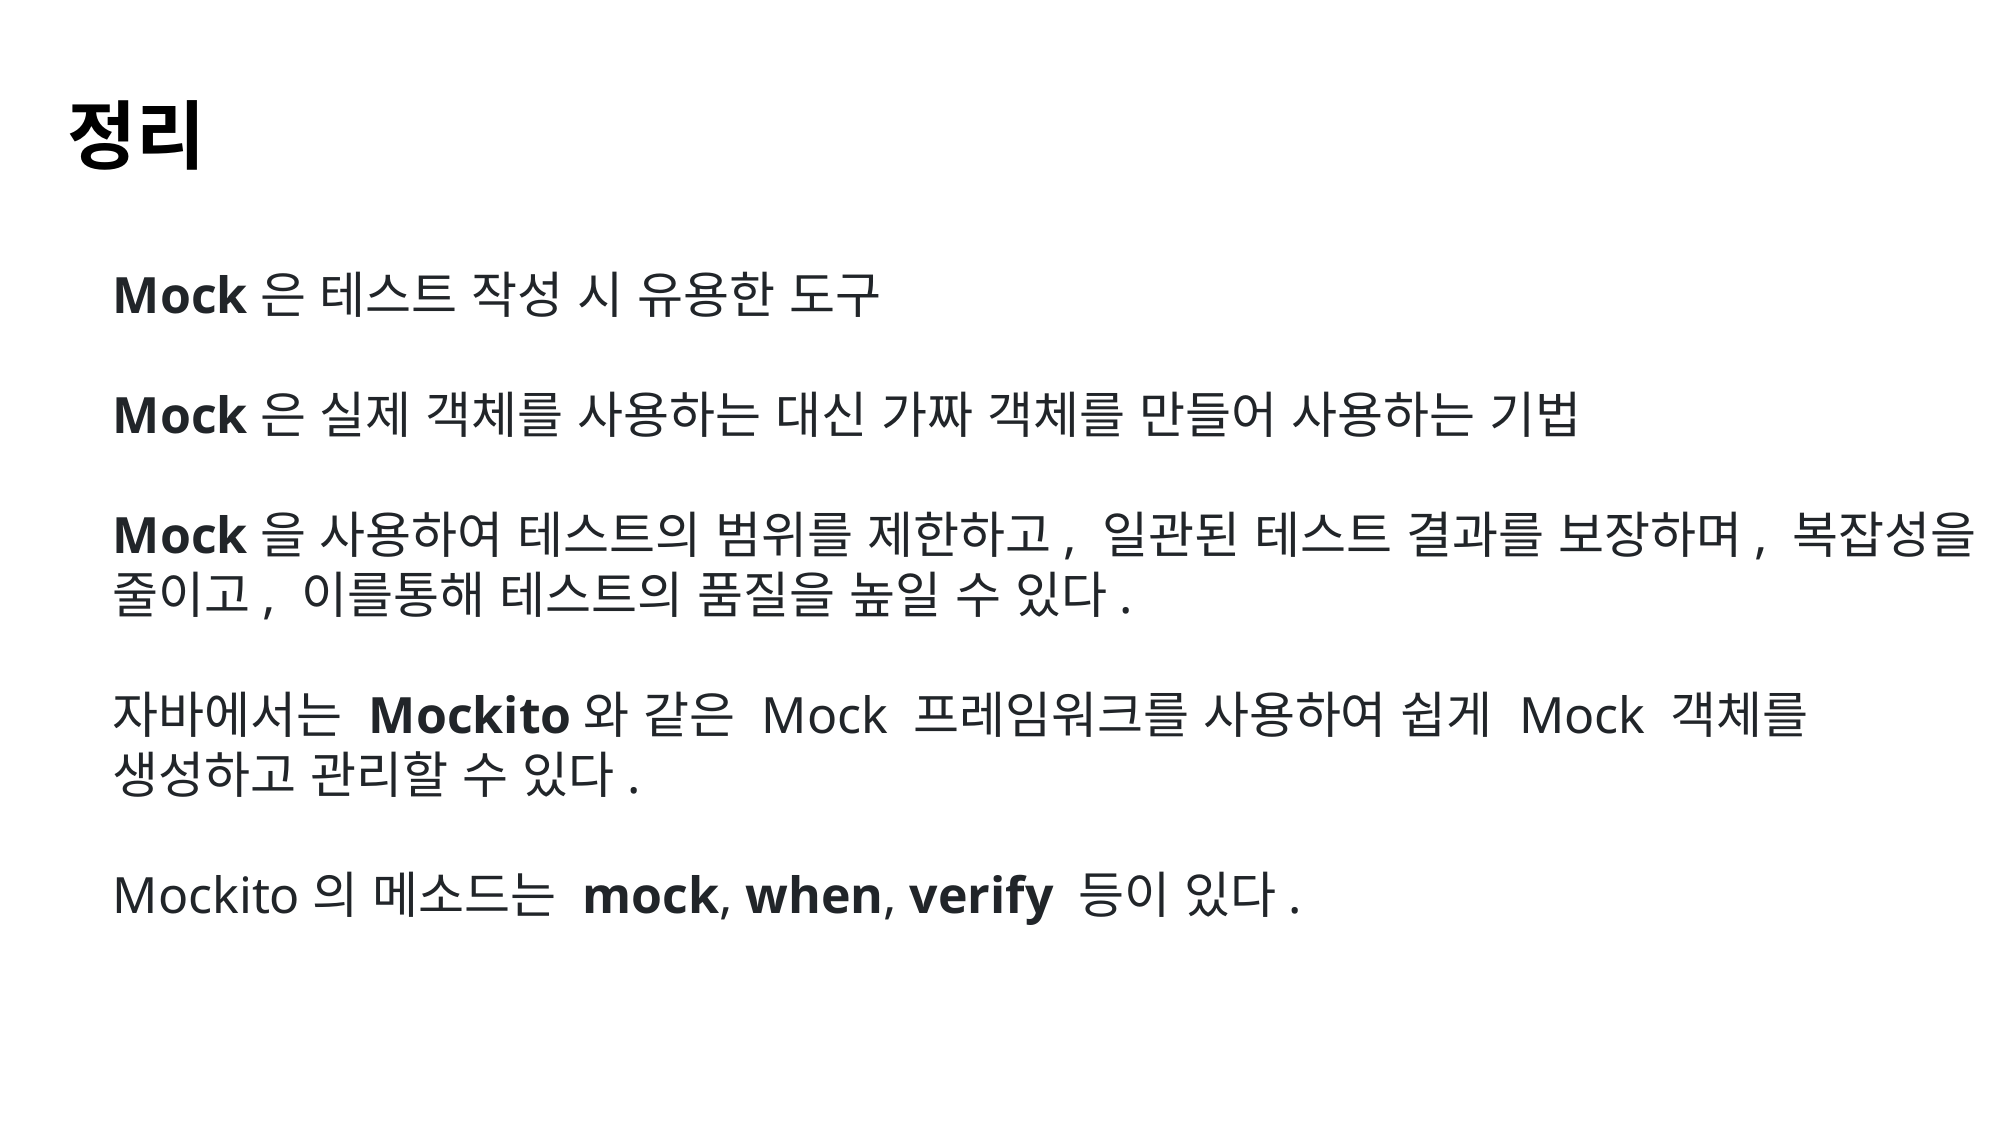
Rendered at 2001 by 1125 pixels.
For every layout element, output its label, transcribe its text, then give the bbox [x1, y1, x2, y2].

text_box Mock은 테스트 작성 시 유용한 도구 Mock은 실제 객체를 사용하는 대신 가짜 객체를 만들어 사용하는 기법 Mock을 사용하여 테스트의 범위를 제한하고, 일관된 테스트 결과를 보장하며, 복잡성을 줄이고, 이를통해 테스트의 품질을 높일 수 있다. 자바에서는 Mockito와 같은 Mock 프레임워크를 사용하여 쉽게 Mock 객체를 생성하고 관리할 수 있다. Mockito의 메소드는 mock, when, verify 등이 있다. [98, 256, 2000, 932]
text_box 정리 [52, 81, 511, 186]
